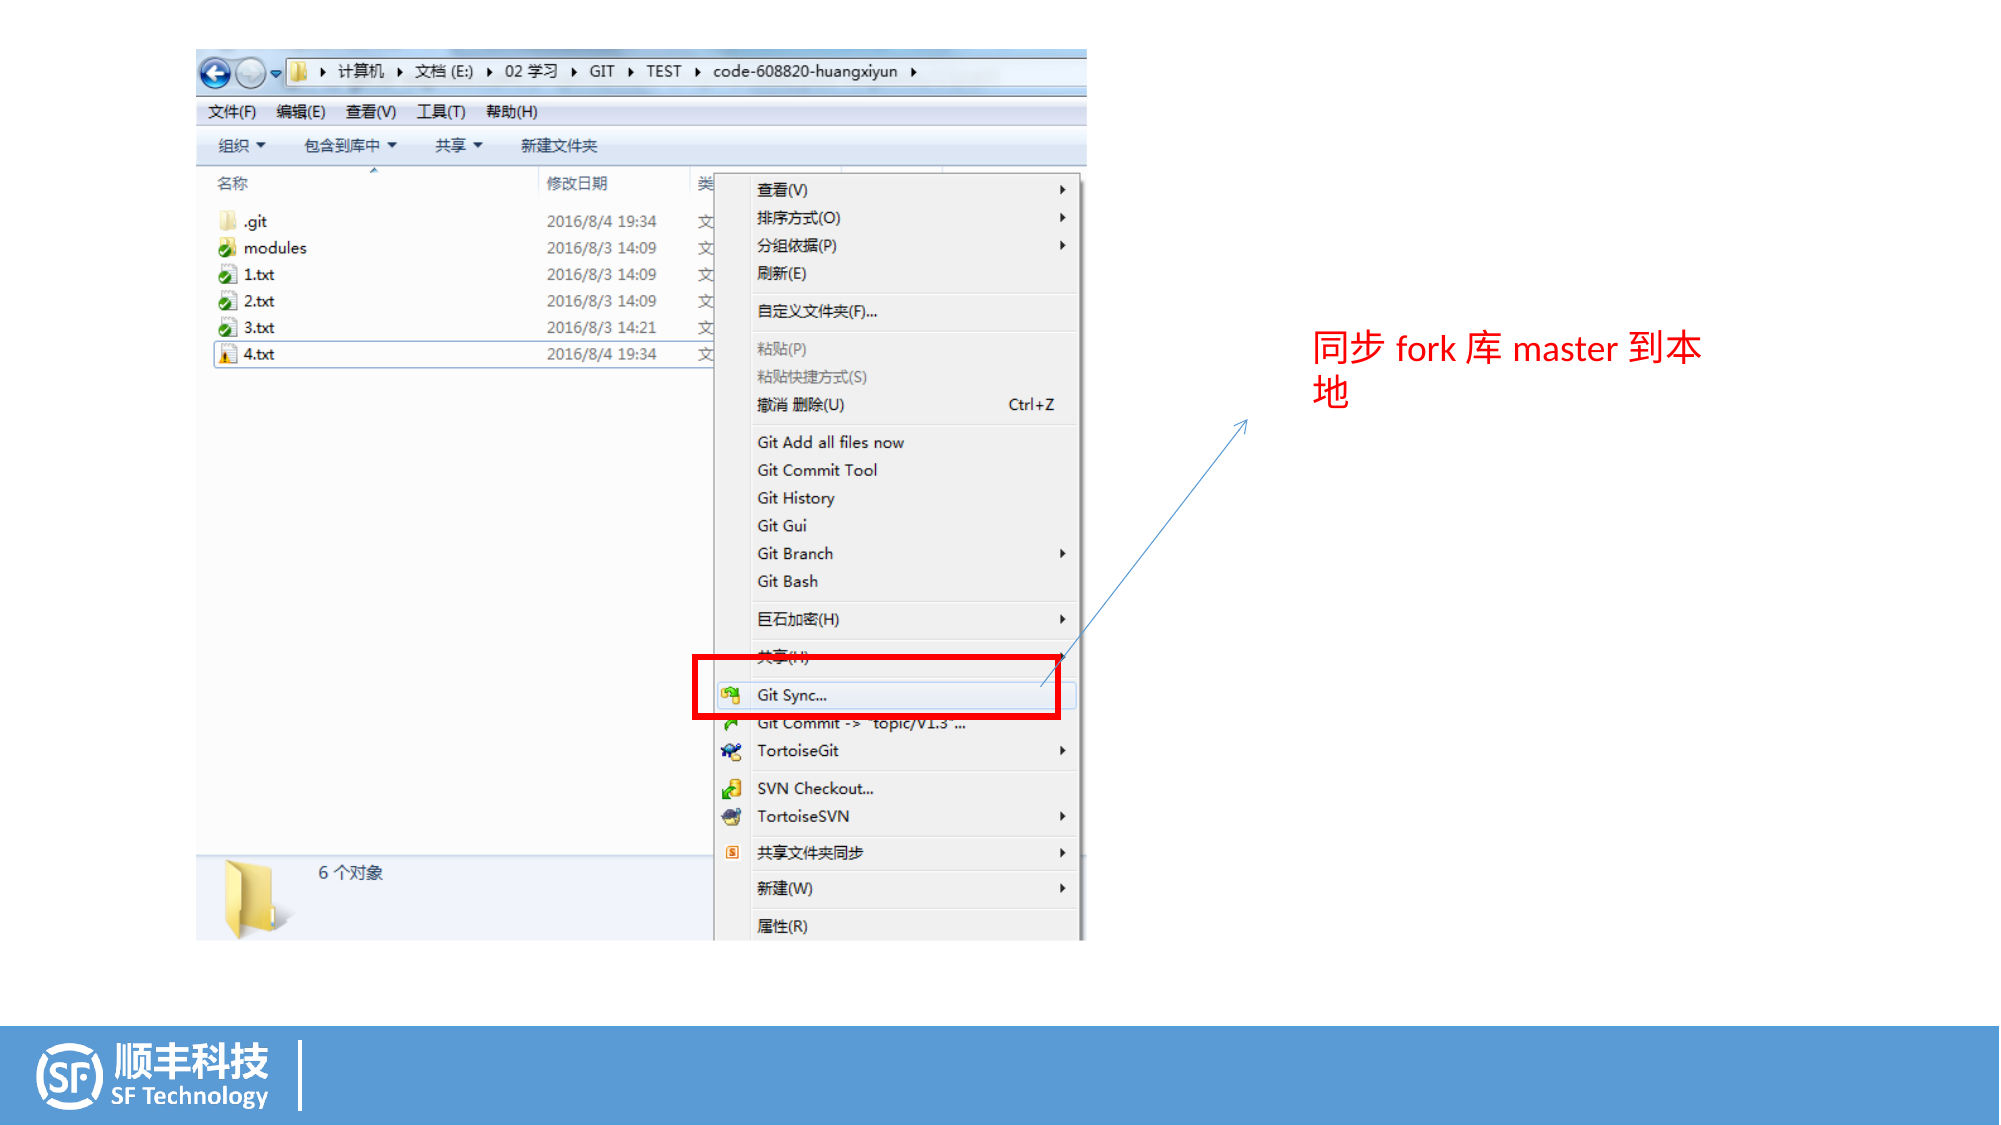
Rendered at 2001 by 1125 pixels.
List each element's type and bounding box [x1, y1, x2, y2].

text_box [1040, 418, 1248, 687]
picture [34, 1025, 292, 1125]
picture [196, 49, 1920, 1019]
